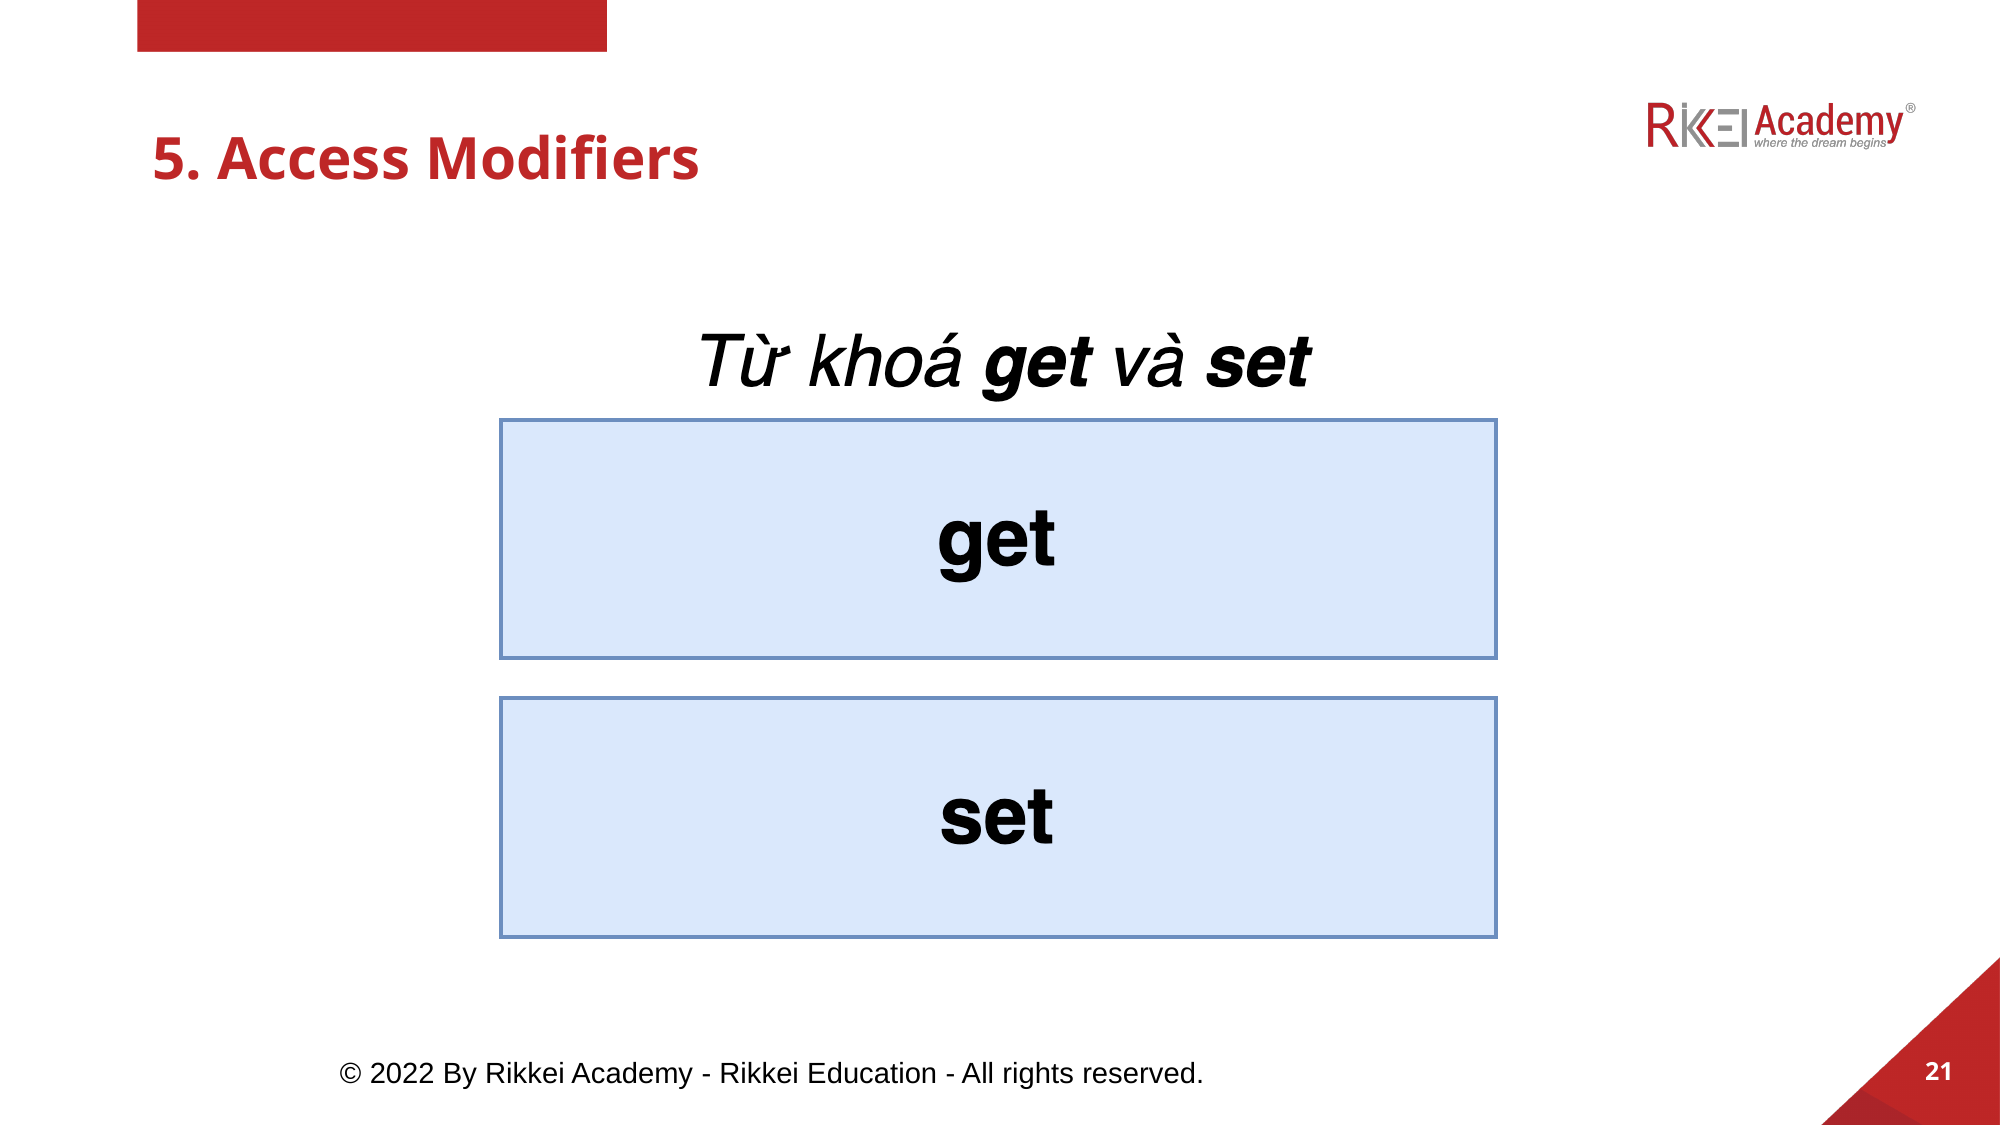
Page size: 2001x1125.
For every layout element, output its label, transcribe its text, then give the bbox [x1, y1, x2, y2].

picture [459, 238, 1541, 978]
picture [1623, 53, 1929, 203]
picture [137, 0, 607, 52]
picture [1818, 957, 2000, 1125]
title 5. Access Modifiers [137, 83, 1526, 239]
